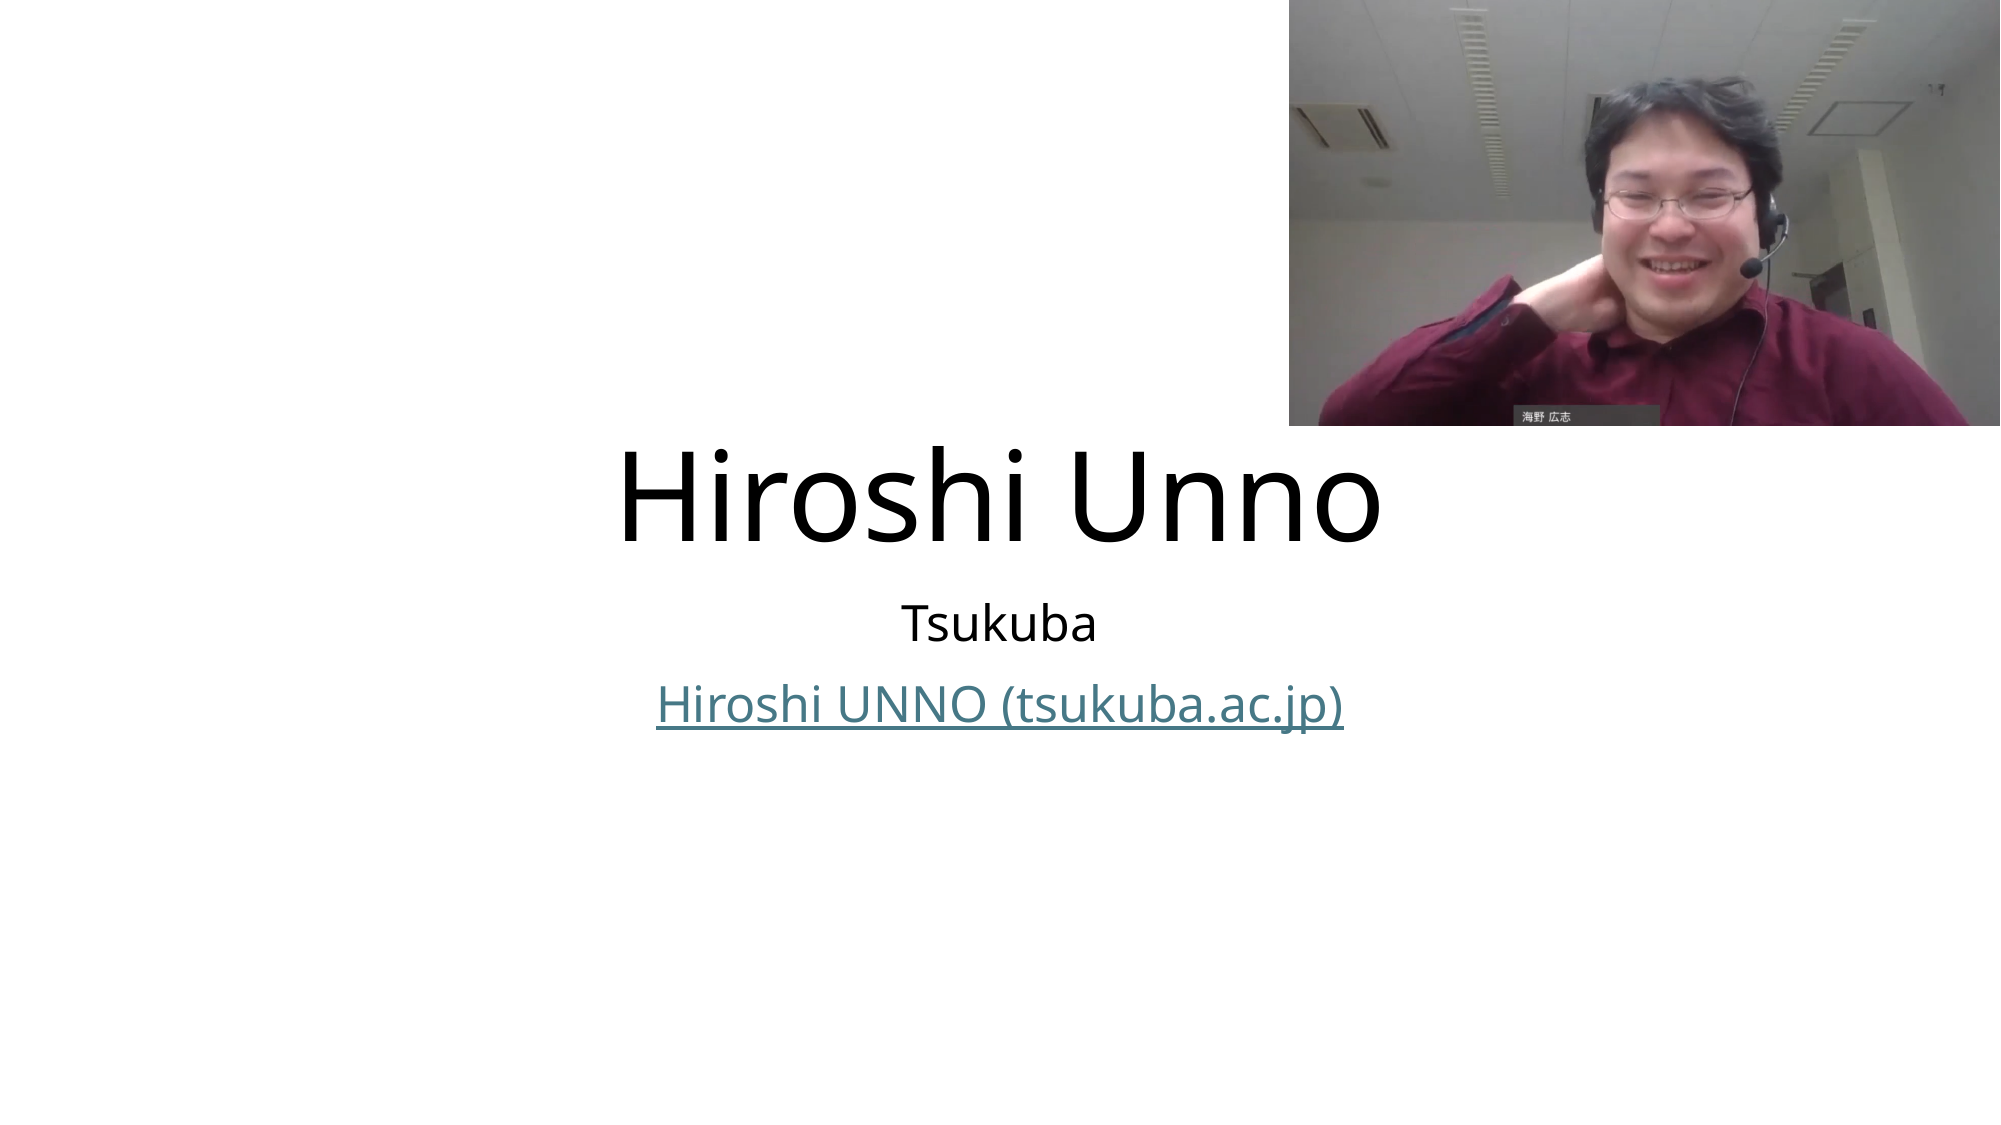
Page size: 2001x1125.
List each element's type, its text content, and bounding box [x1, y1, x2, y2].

subtitle Tsukuba Hiroshi UNNO (tsukuba.ac.jp) [249, 590, 1750, 863]
picture [1288, 0, 2000, 426]
title Hiroshi Unno [249, 184, 1750, 576]
